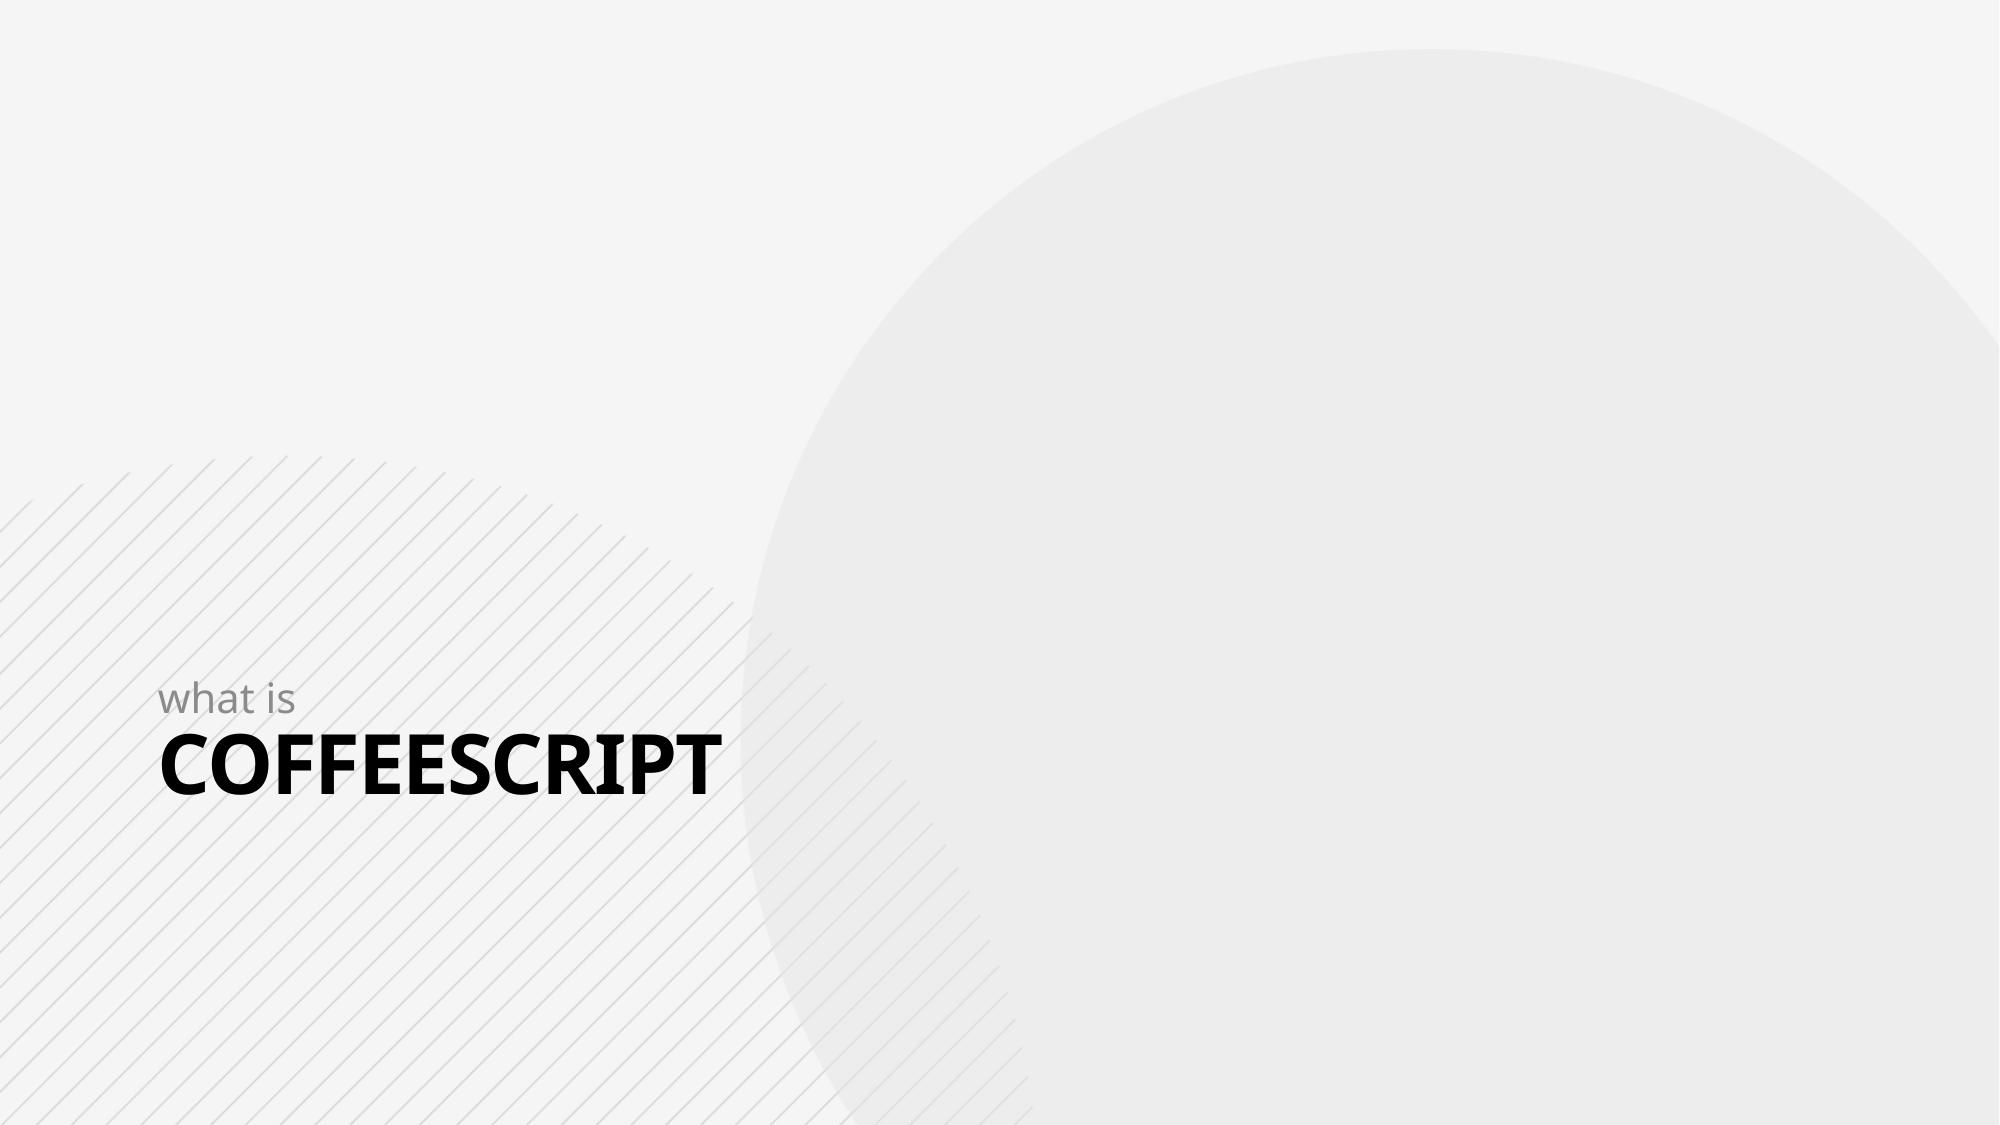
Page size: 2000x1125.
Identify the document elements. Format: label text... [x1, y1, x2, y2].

list what is [157, 677, 1858, 723]
picture [0, 0, 2000, 1125]
title CoffeeScript [157, 723, 1858, 814]
